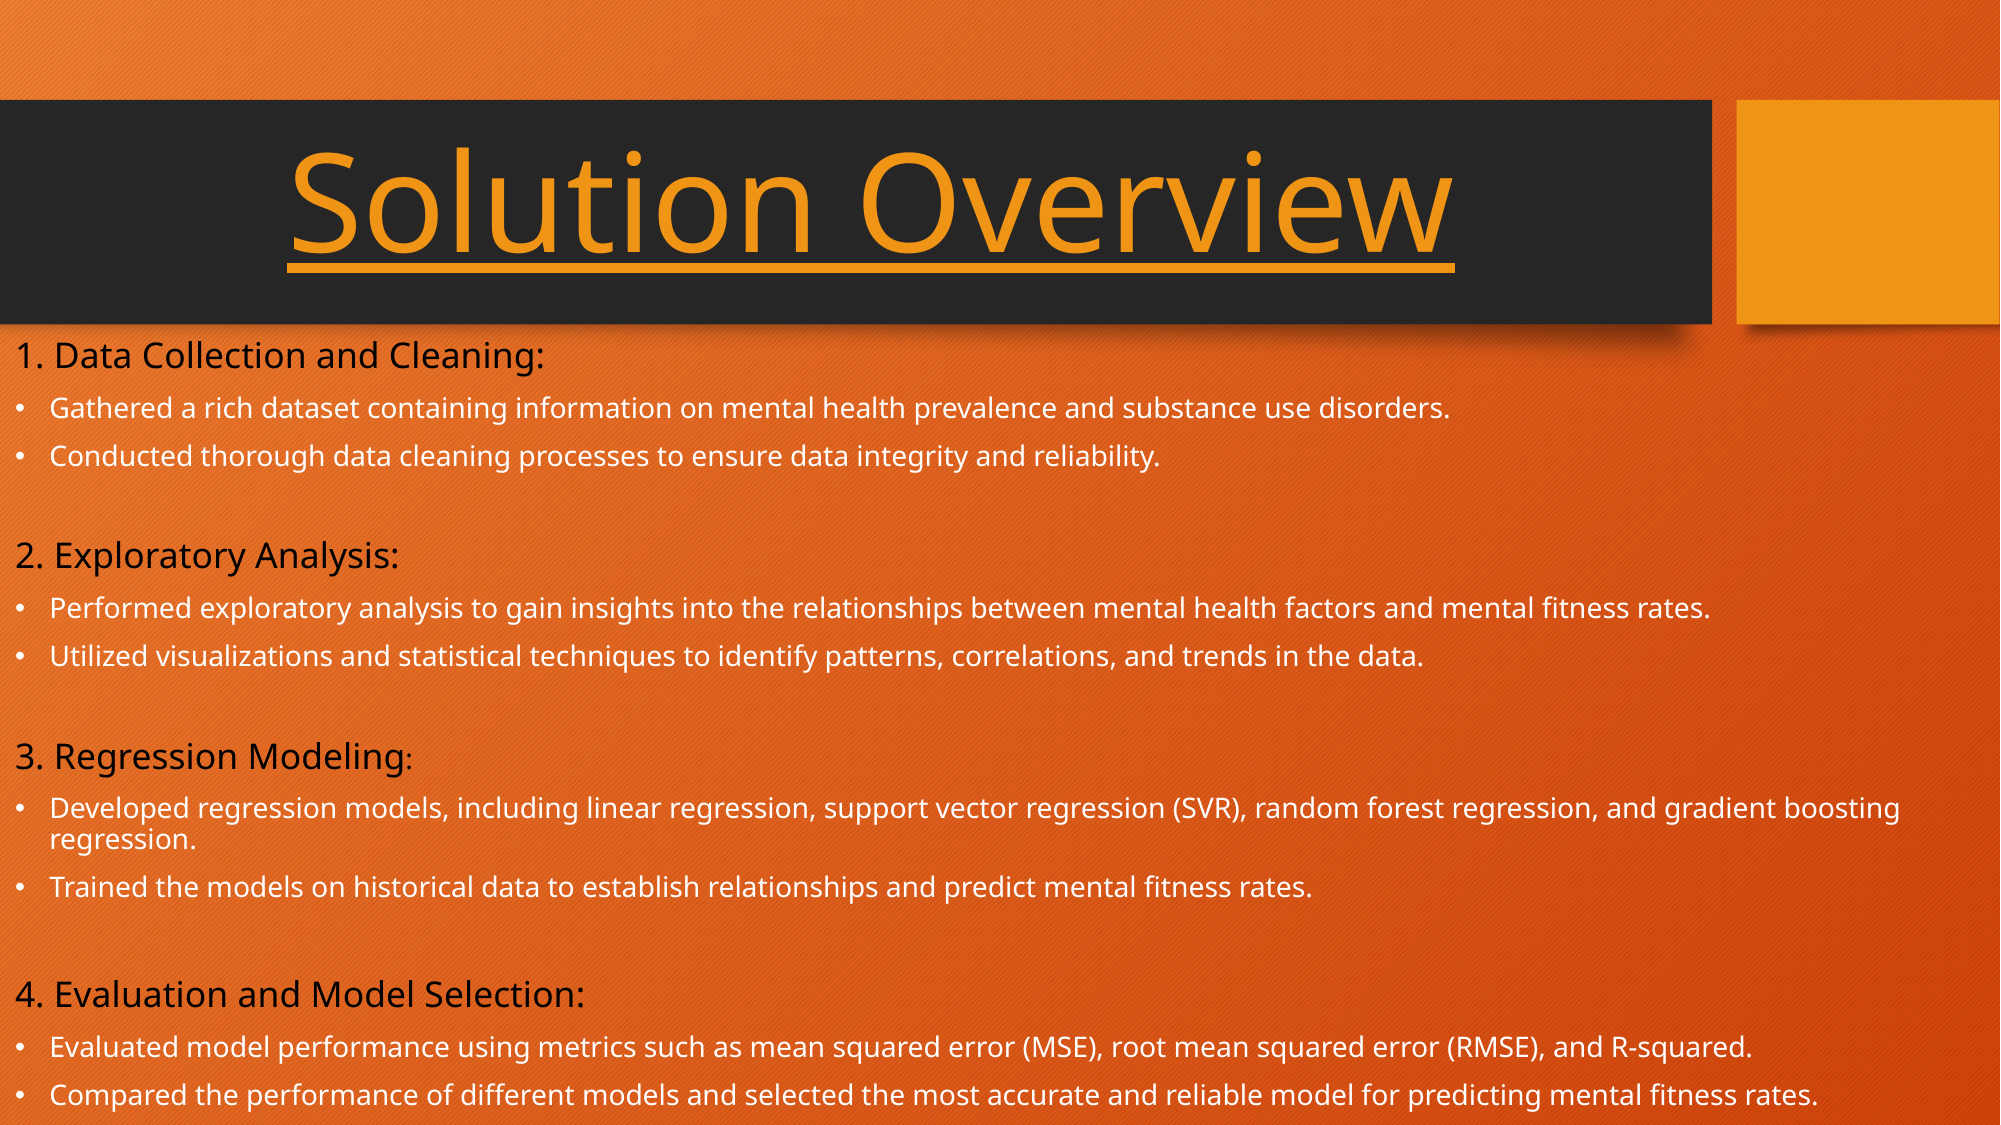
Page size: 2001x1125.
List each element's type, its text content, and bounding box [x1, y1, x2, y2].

picture [0, 325, 1713, 330]
list 1. Data Collection and Cleaning: Gathered a rich dataset containing information on mental health prevalence and substance use disorders. Conducted thorough data cleaning processes to ensure data integrity and reliability. 2. Exploratory Analysis: Performed exploratory analysis to gain insights into the relationships between mental health factors and mental fitness rates. Utilized visualizations and statistical techniques to identify patterns, correlations, and trends in the data. 3. Regression Modeling: Developed regression models, including linear regression, support vector regression (SVR), random forest regression, and gradient boosting regression. Trained the models on historical data to establish relationships and predict mental fitness rates. 4. Evaluation and Model Selection: Evaluated model performance using metrics such as mean squared error (MSE), root mean squared error (RMSE), and R-squared. Compared the performance of different models and selected the most accurate and reliable model for predicting mental fitness rates. [0, 330, 2000, 1125]
text_box Solution Overview [272, 107, 1471, 288]
picture [1736, 325, 2000, 330]
